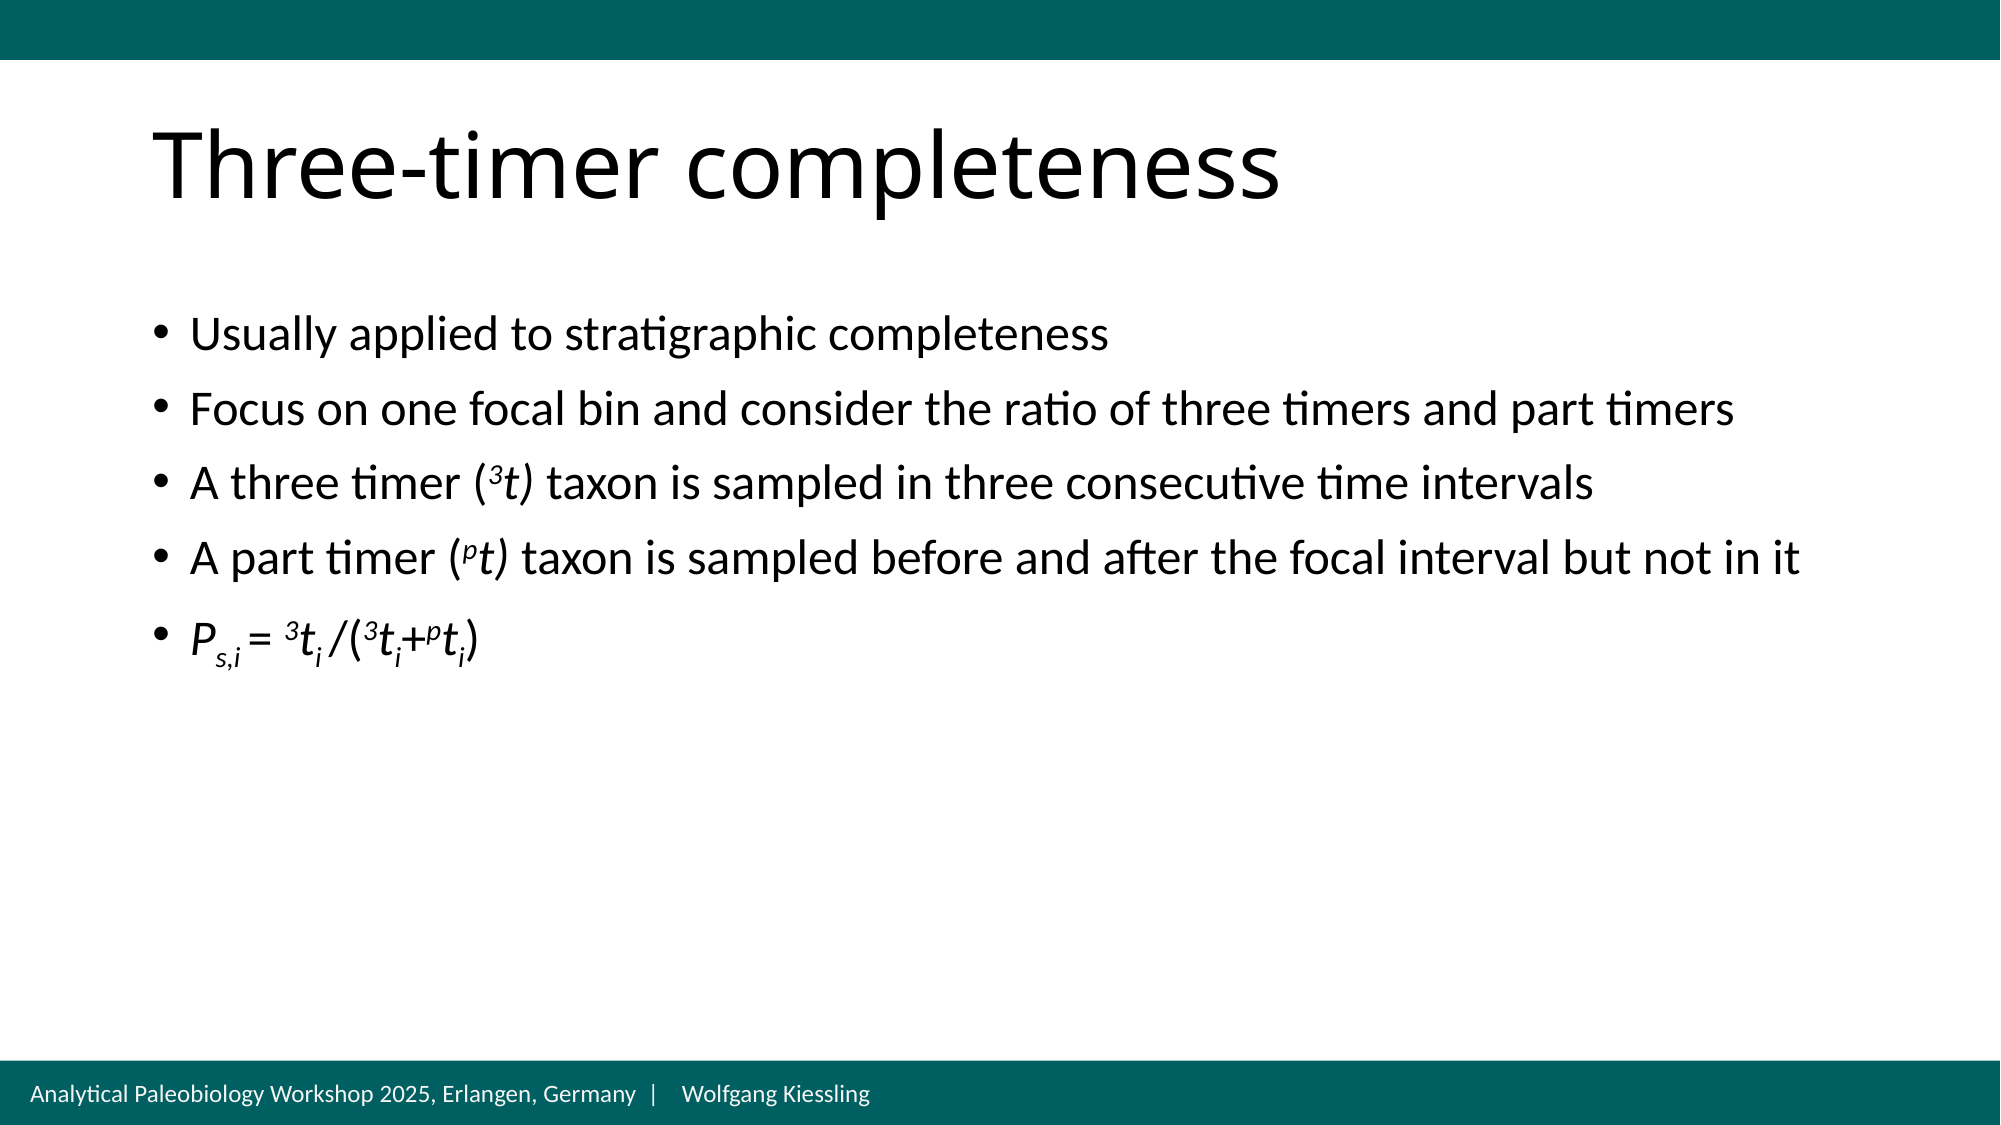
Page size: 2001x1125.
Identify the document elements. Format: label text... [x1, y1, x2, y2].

list Usually applied to stratigraphic completeness Focus on one focal bin and consider the ratio of three timers and part timers A three timer (3t) taxon is sampled in three consecutive time intervals A part timer (pt) taxon is sampled before and after the focal interval but not in it Ps,i = 3ti /(3ti+pti) [137, 299, 1863, 1014]
title Three-timer completeness [137, 59, 1863, 278]
